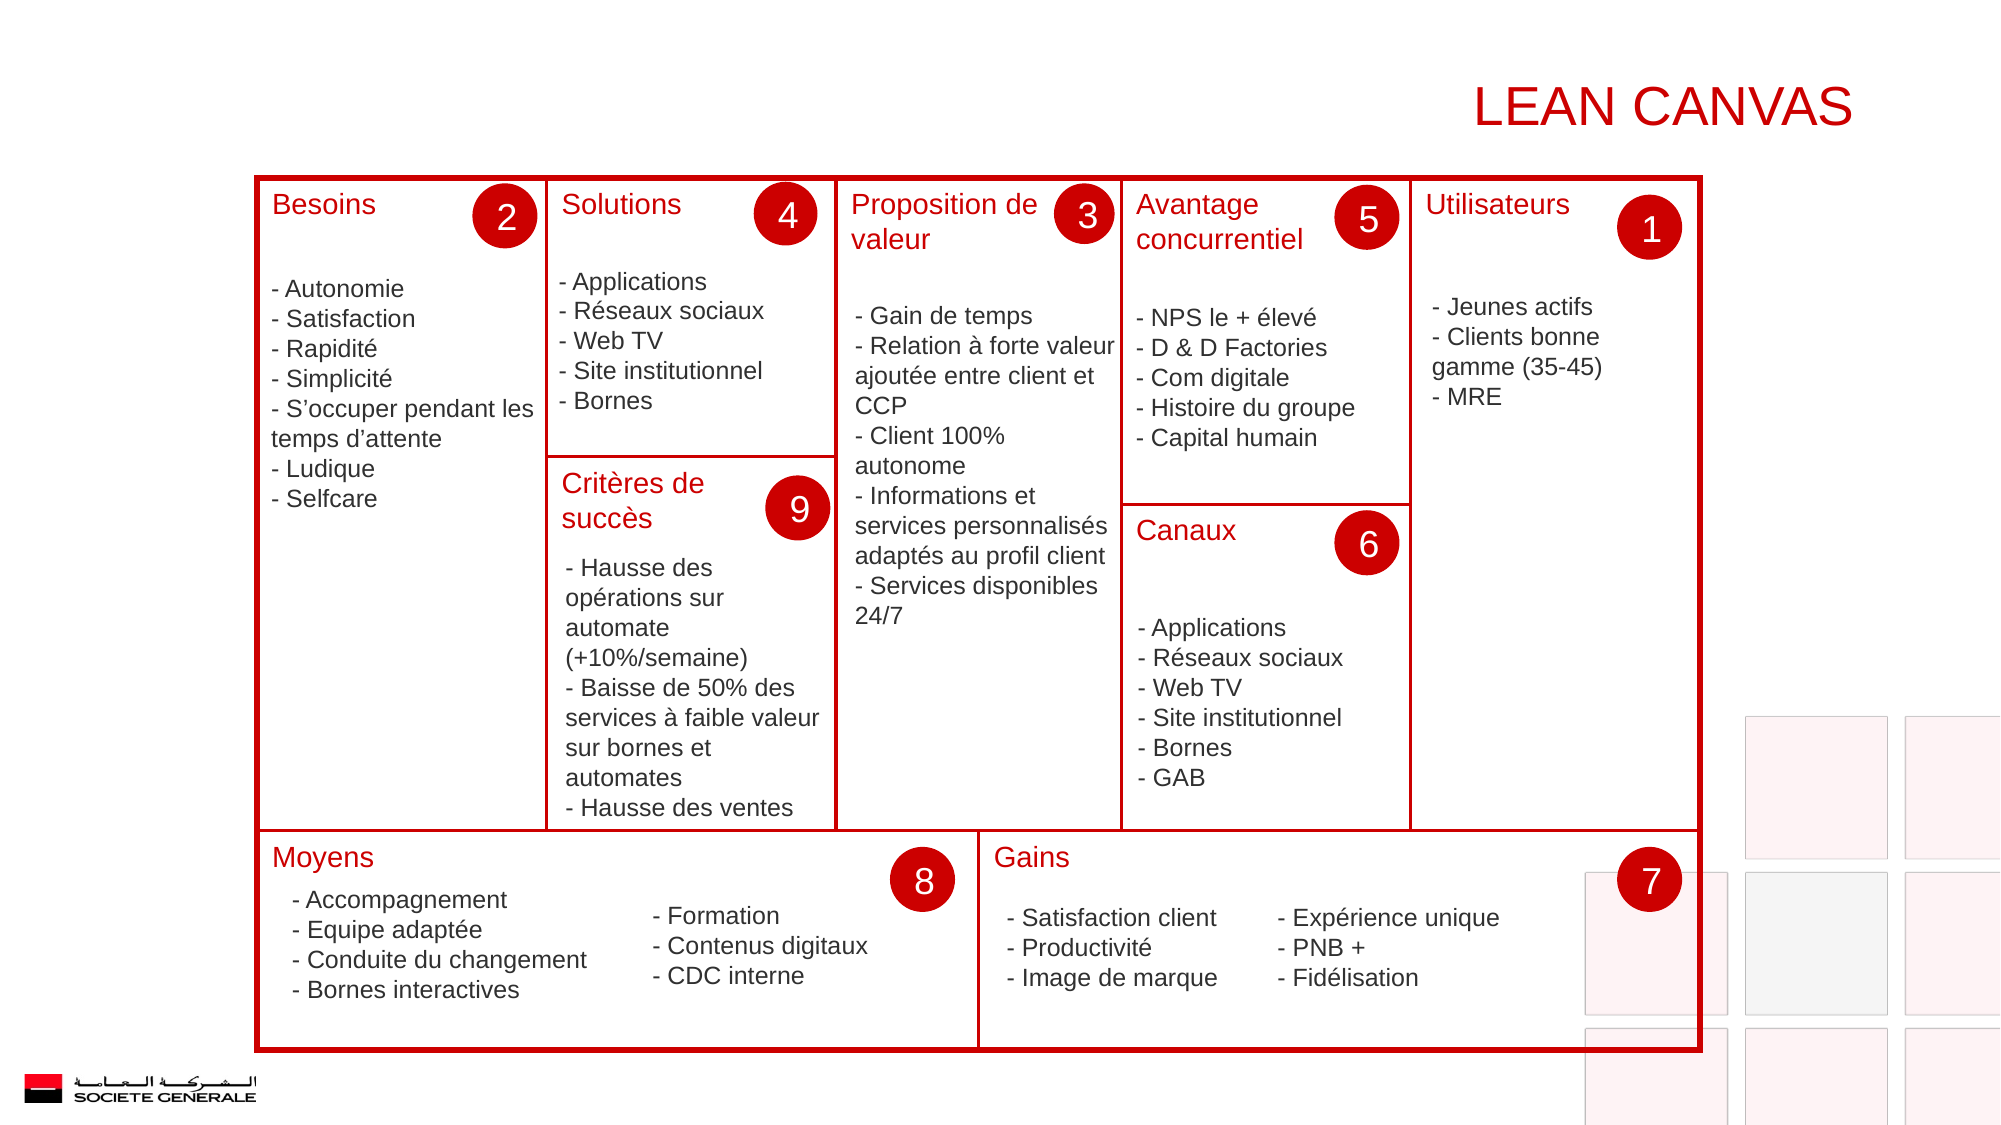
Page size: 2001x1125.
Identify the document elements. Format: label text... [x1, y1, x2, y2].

text_box - Hausse des opérations sur automate (+10%/semaine) - Baisse de 50% des services à faible valeur sur bornes et automates - Hausse des ventes [550, 544, 842, 859]
text_box 4 [752, 180, 819, 247]
text_box - Applications - Réseaux sociaux - Web TV - Site institutionnel - Bornes [543, 257, 835, 422]
title LEAN CANVAS [150, 62, 1870, 155]
text_box 3 [1052, 182, 1116, 246]
text_box - NPS le + élevé - D & D Factories - Com digitale - Histoire du groupe - Capital humain [1121, 293, 1412, 489]
text_box - Gain de temps - Relation à forte valeur ajoutée entre client et CCP - Client 100% autonome - Informations et services personnalisés adaptés au profil client - Services disponibles 24/7 [839, 292, 1133, 667]
text_box - Satisfaction client - Productivité - Image de marque [991, 894, 1262, 999]
text_box 2 [471, 182, 539, 250]
text_box [257, 178, 1701, 1050]
text_box - Accompagnement - Equipe adaptée - Conduite du changement - Bornes interactives [277, 876, 659, 1012]
text_box 7 [1616, 845, 1684, 913]
picture [1564, 692, 2001, 1125]
text_box - Jeunes actifs - Clients bonne gamme (35-45) - MRE [1417, 283, 1683, 448]
text_box 8 [888, 845, 957, 892]
text_box 1 [1616, 193, 1684, 261]
text_box 6 [1333, 509, 1401, 577]
text_box 5 [1333, 183, 1401, 251]
text_box - Expérience unique - PNB + - Fidélisation [1262, 894, 1581, 999]
text_box 9 [764, 474, 832, 542]
text_box - Applications - Réseaux sociaux - Web TV - Site institutionnel - Bornes - GAB [1122, 604, 1414, 829]
text_box - Autonomie - Satisfaction - Rapidité - Simplicité - S’occuper pendant les temps d’attente - Ludique - Selfcare [256, 265, 569, 520]
picture [24, 1074, 256, 1103]
text_box - Formation - Contenus digitaux - CDC interne [637, 892, 955, 997]
